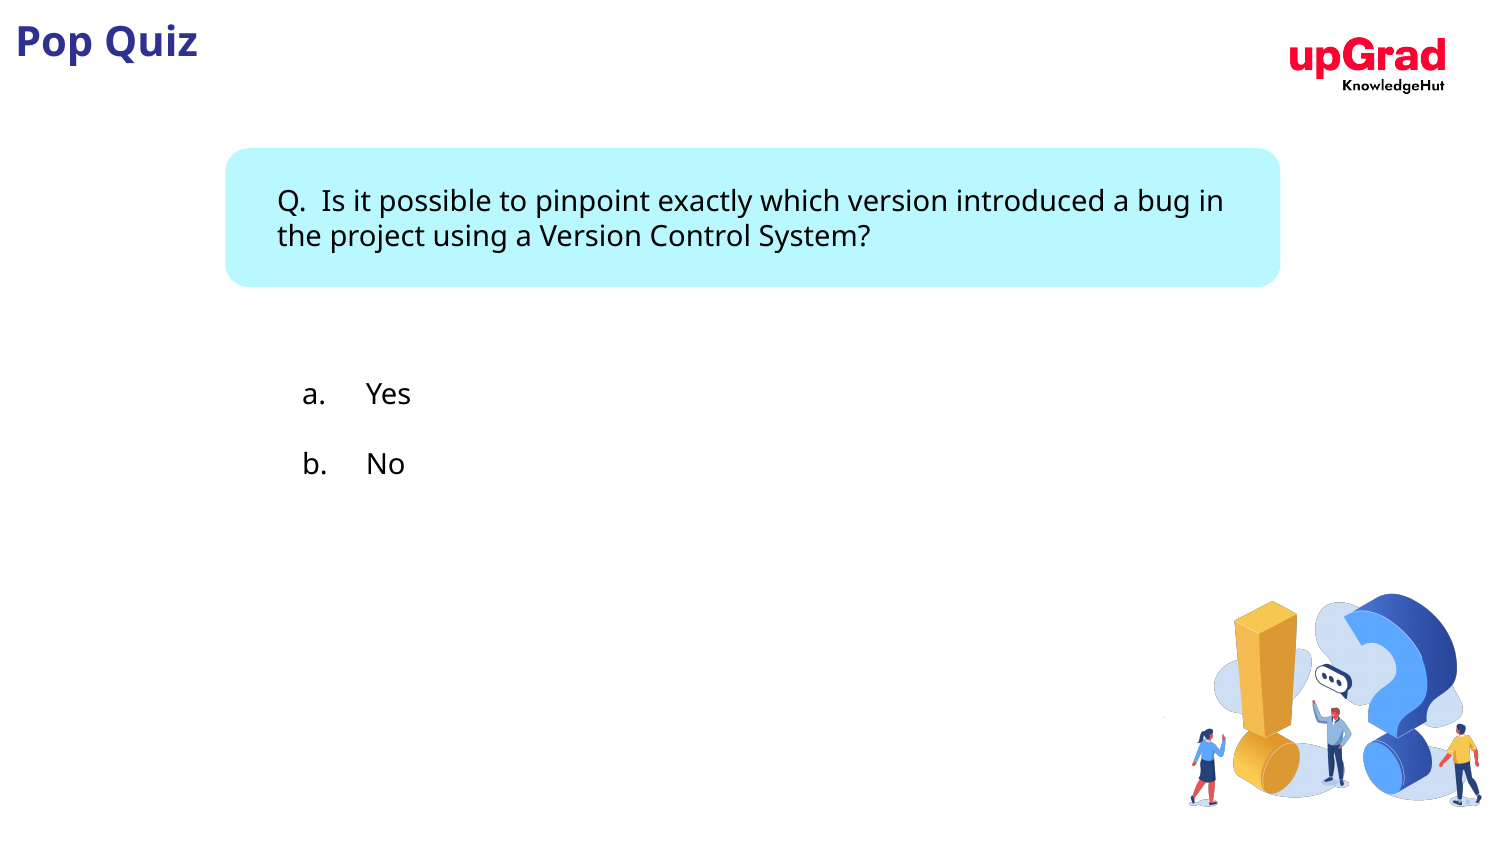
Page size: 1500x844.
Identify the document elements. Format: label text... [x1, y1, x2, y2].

picture [1290, 37, 1449, 96]
text_box Q. Is it possible to pinpoint exactly which version introduced a bug in the project using a Version Control System? [225, 148, 1281, 288]
text_box Yes No [287, 333, 1037, 488]
picture [1145, 555, 1500, 844]
text_box Pop Quiz [0, 0, 931, 76]
